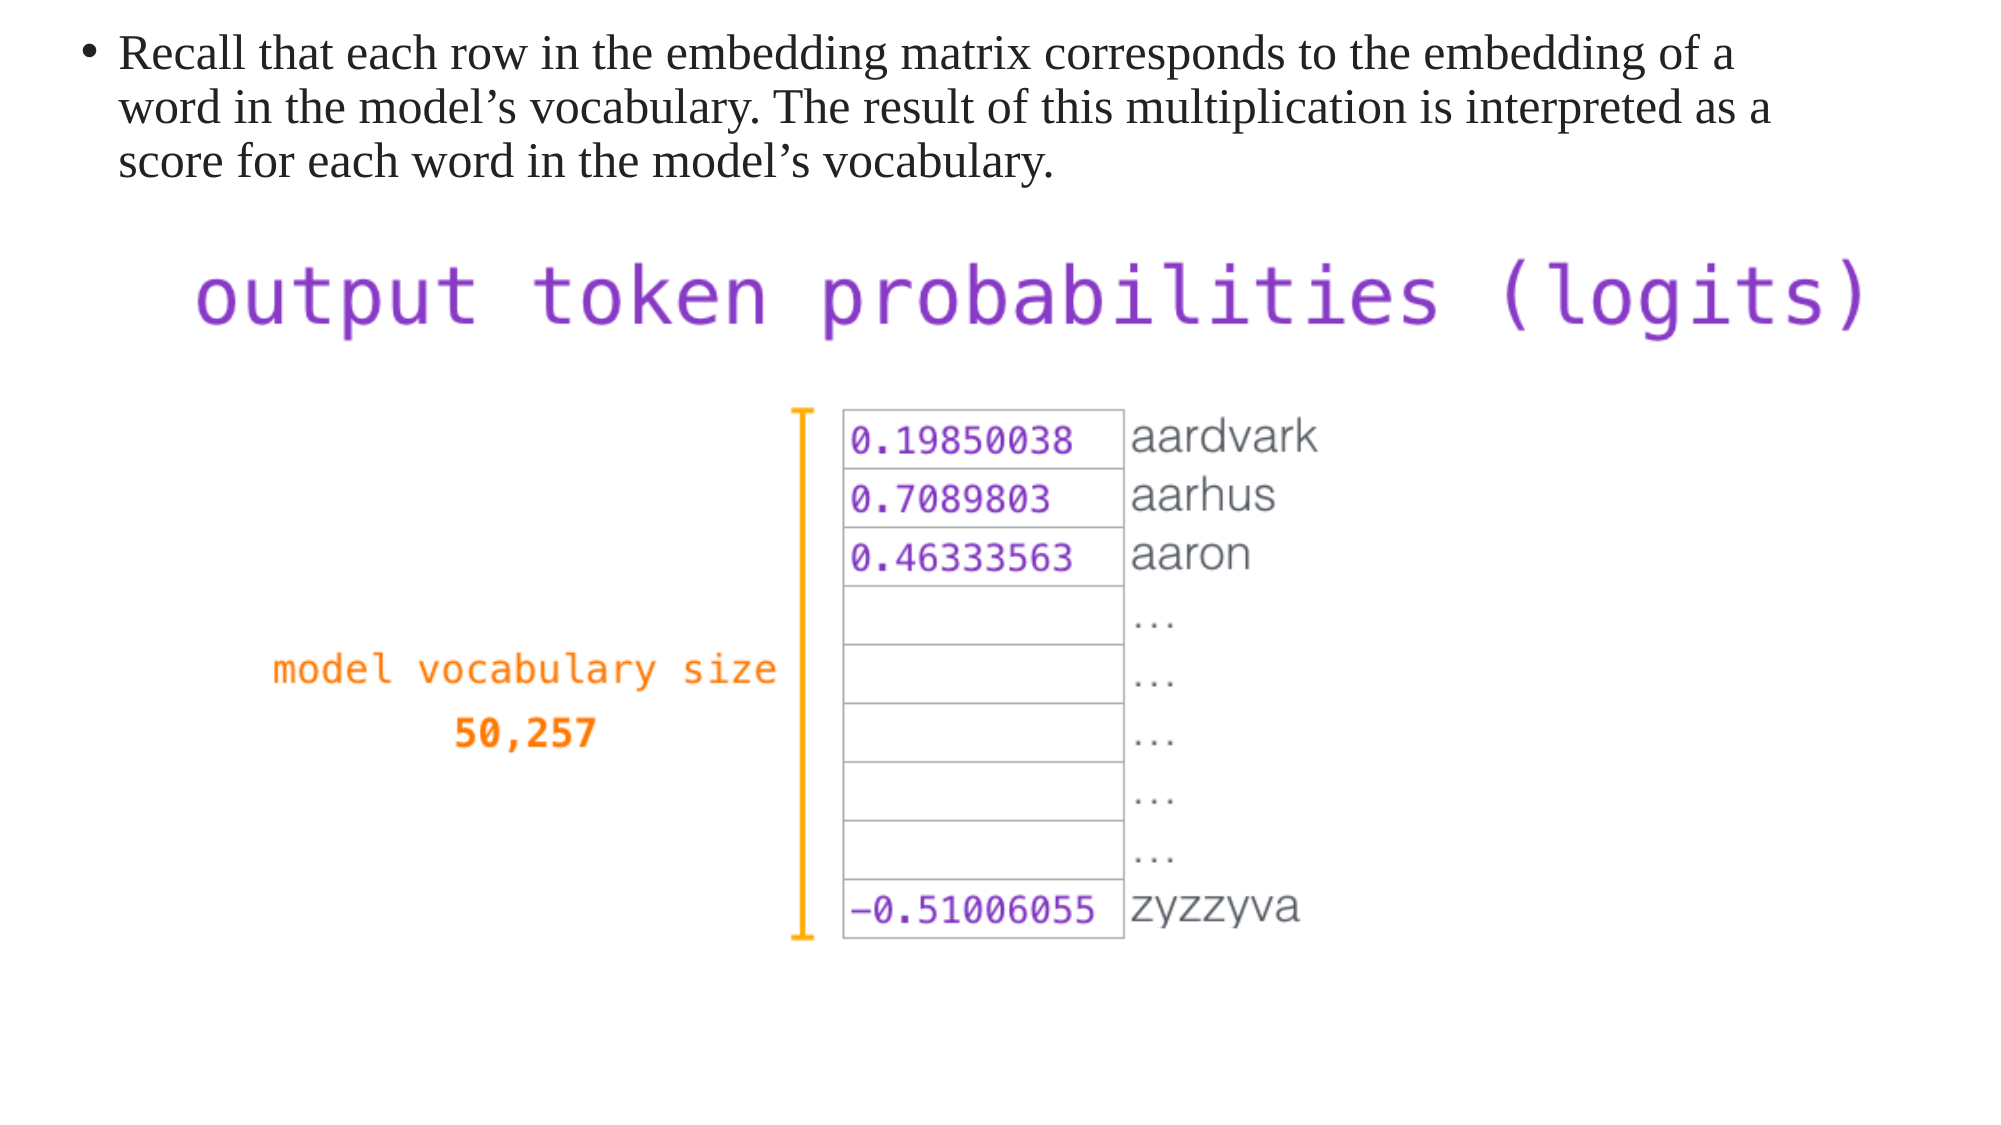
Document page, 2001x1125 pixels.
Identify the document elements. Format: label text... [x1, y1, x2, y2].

picture [122, 221, 1935, 1014]
list Recall that each row in the embedding matrix corresponds to the embedding of a word in the model’s vocabulary. The result of this multiplication is interpreted as a score for each word in the model’s vocabulary. [65, 18, 1863, 1014]
